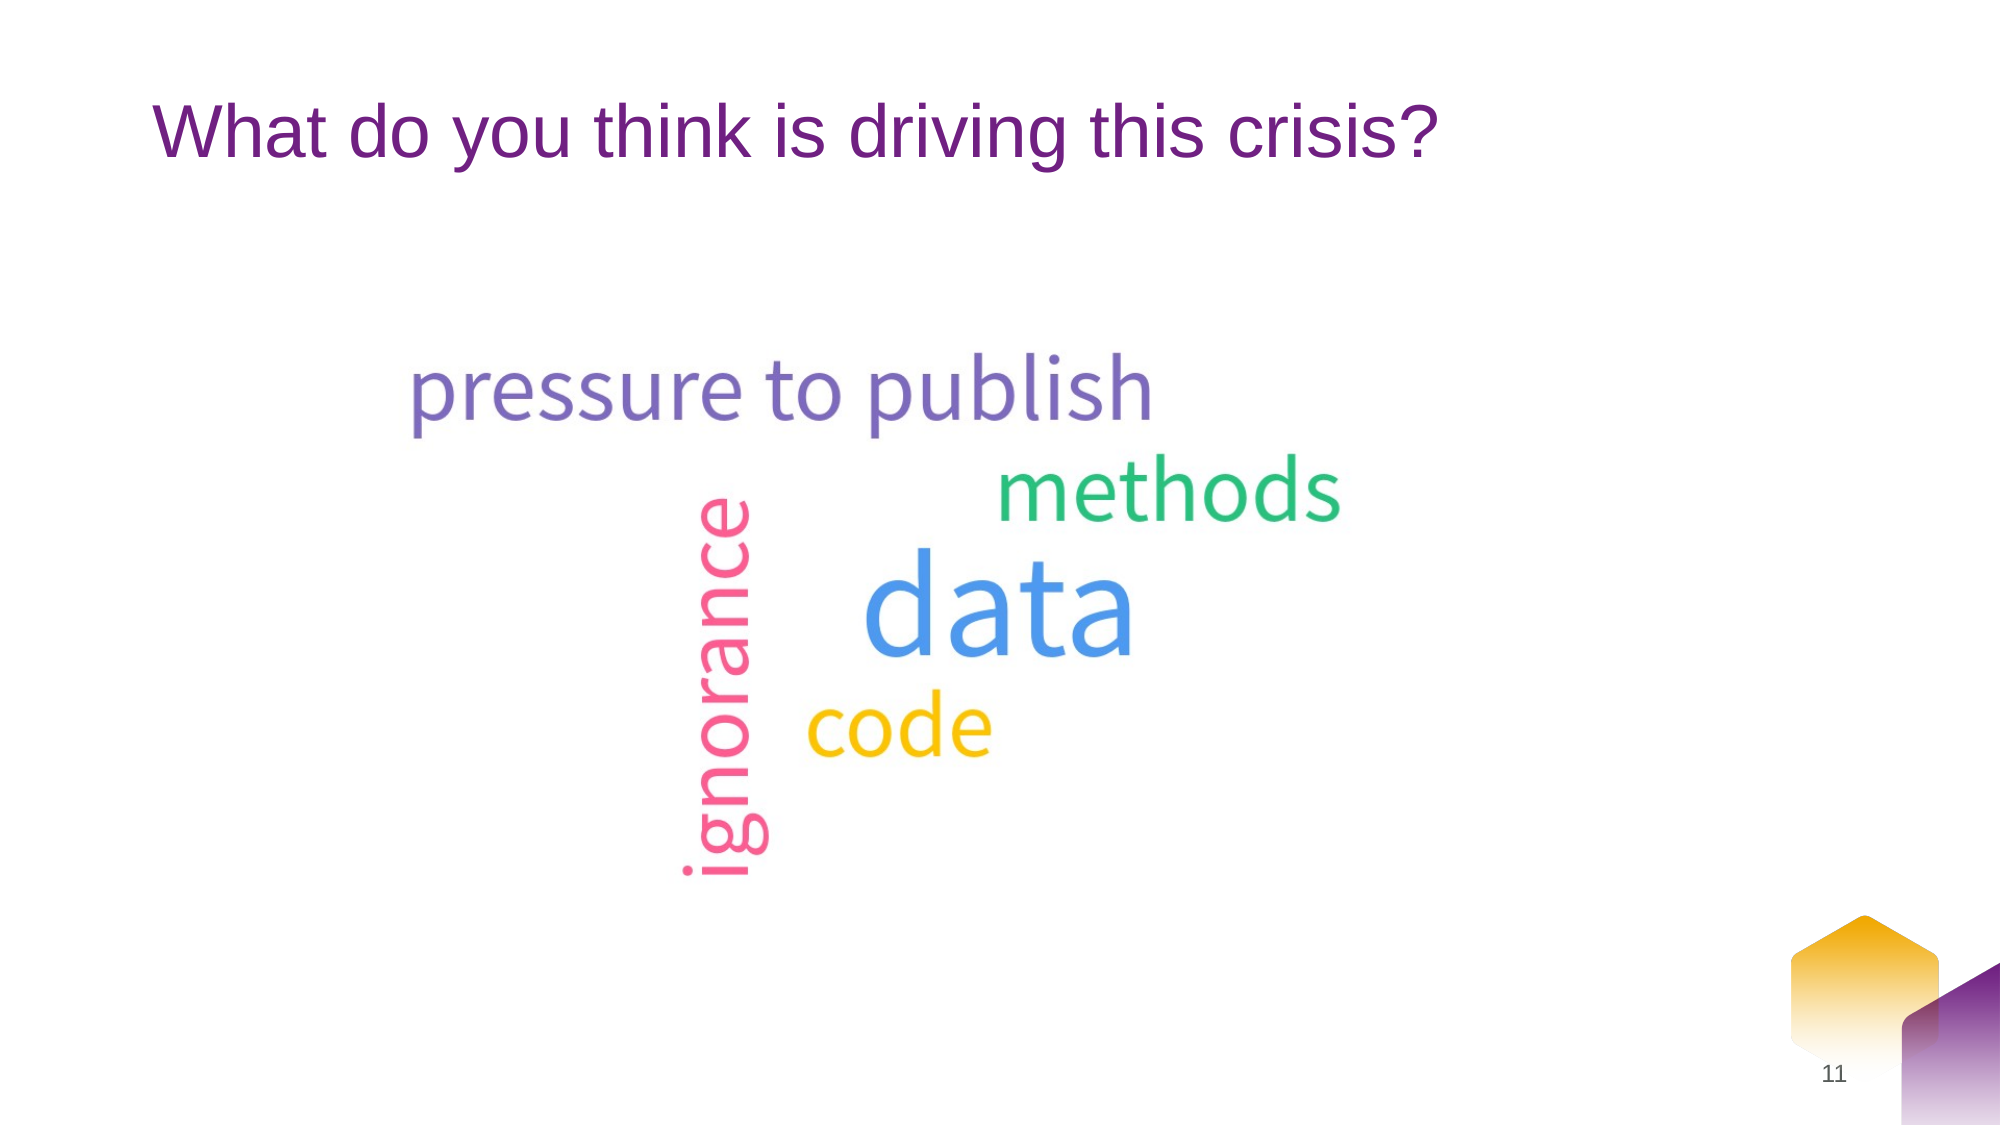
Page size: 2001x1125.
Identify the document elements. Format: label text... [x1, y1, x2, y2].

picture [386, 318, 1366, 894]
title What do you think is driving this crisis? [137, 88, 1775, 179]
picture [1746, 884, 2000, 1125]
slide_number 11 [1412, 1042, 1863, 1103]
